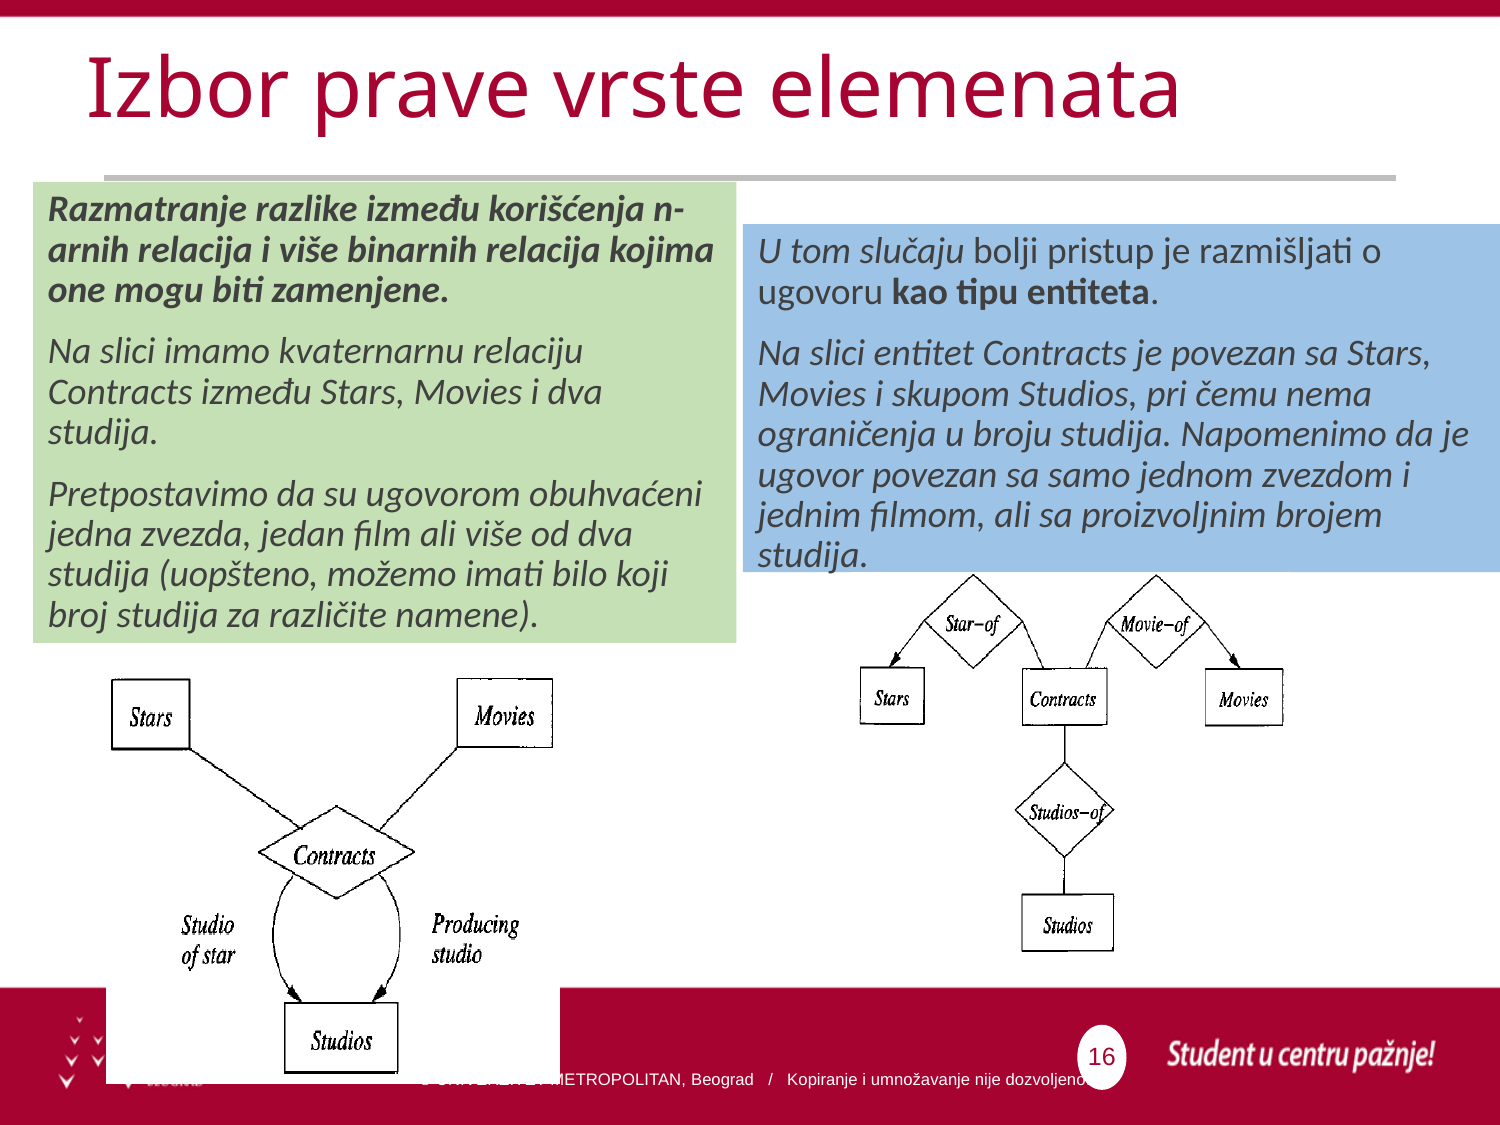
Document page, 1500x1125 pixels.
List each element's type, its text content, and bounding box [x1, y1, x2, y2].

picture [0, 0, 1500, 1125]
title Izbor prave vrste elemenata [71, 38, 1417, 136]
text_box U tom slučaju bolji pristup je razmišljati o ugovoru kao tipu entiteta. Na slici entitet Contracts je povezan sa Stars, Movies i skupom Studios, pri čemu nema ograničenja u broju studija. Napomenimo da je ugovor povezan sa samo jednom zvezdom i jednim filmom, ali sa proizvoljnim brojem studija. [742, 224, 1500, 573]
list Razmatranje razlike između korišćenja n-arnih relacija i više binarnih relacija kojima one mogu biti zamenjene. Na slici imamo kvaternarnu relaciju Contracts između Stars, Movies i dva studija. Pretpostavimo da su ugovorom obuhvaćeni jedna zvezda, jedan film ali više od dva studija (uopšteno, možemo imati bilo koji broj studija za različite namene). [33, 181, 737, 643]
